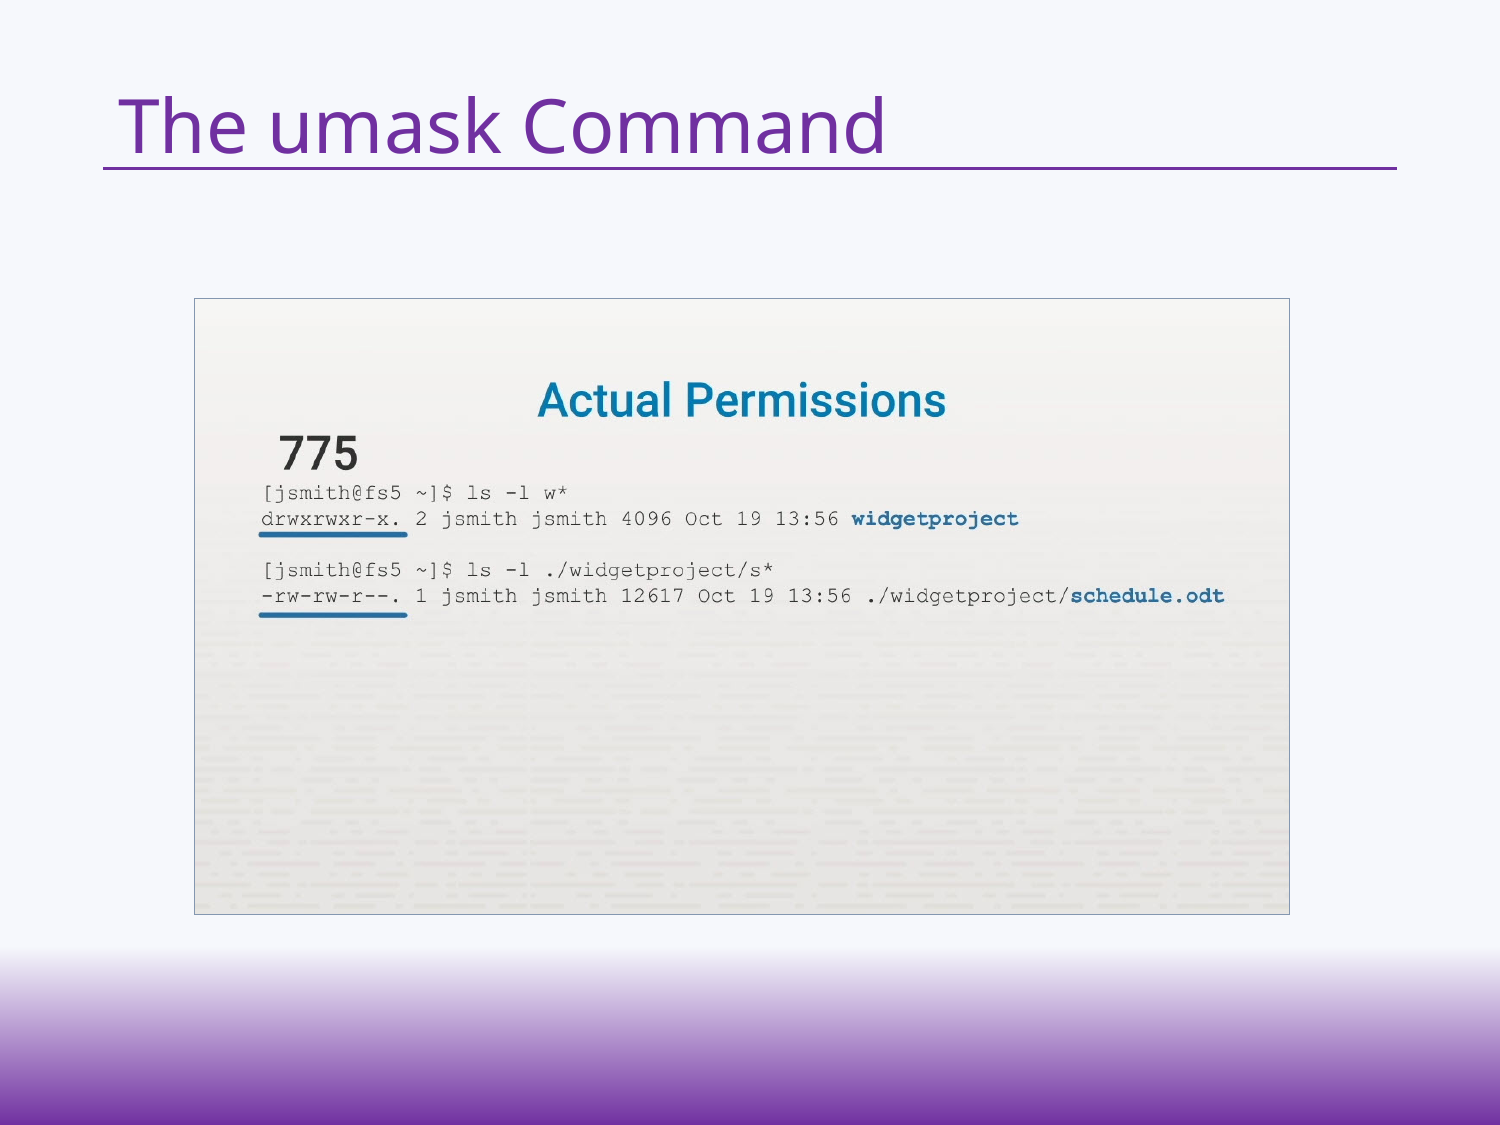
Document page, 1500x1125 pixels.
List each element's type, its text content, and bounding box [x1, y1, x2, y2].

title The umask Command [103, 49, 1397, 210]
picture [194, 298, 1290, 915]
